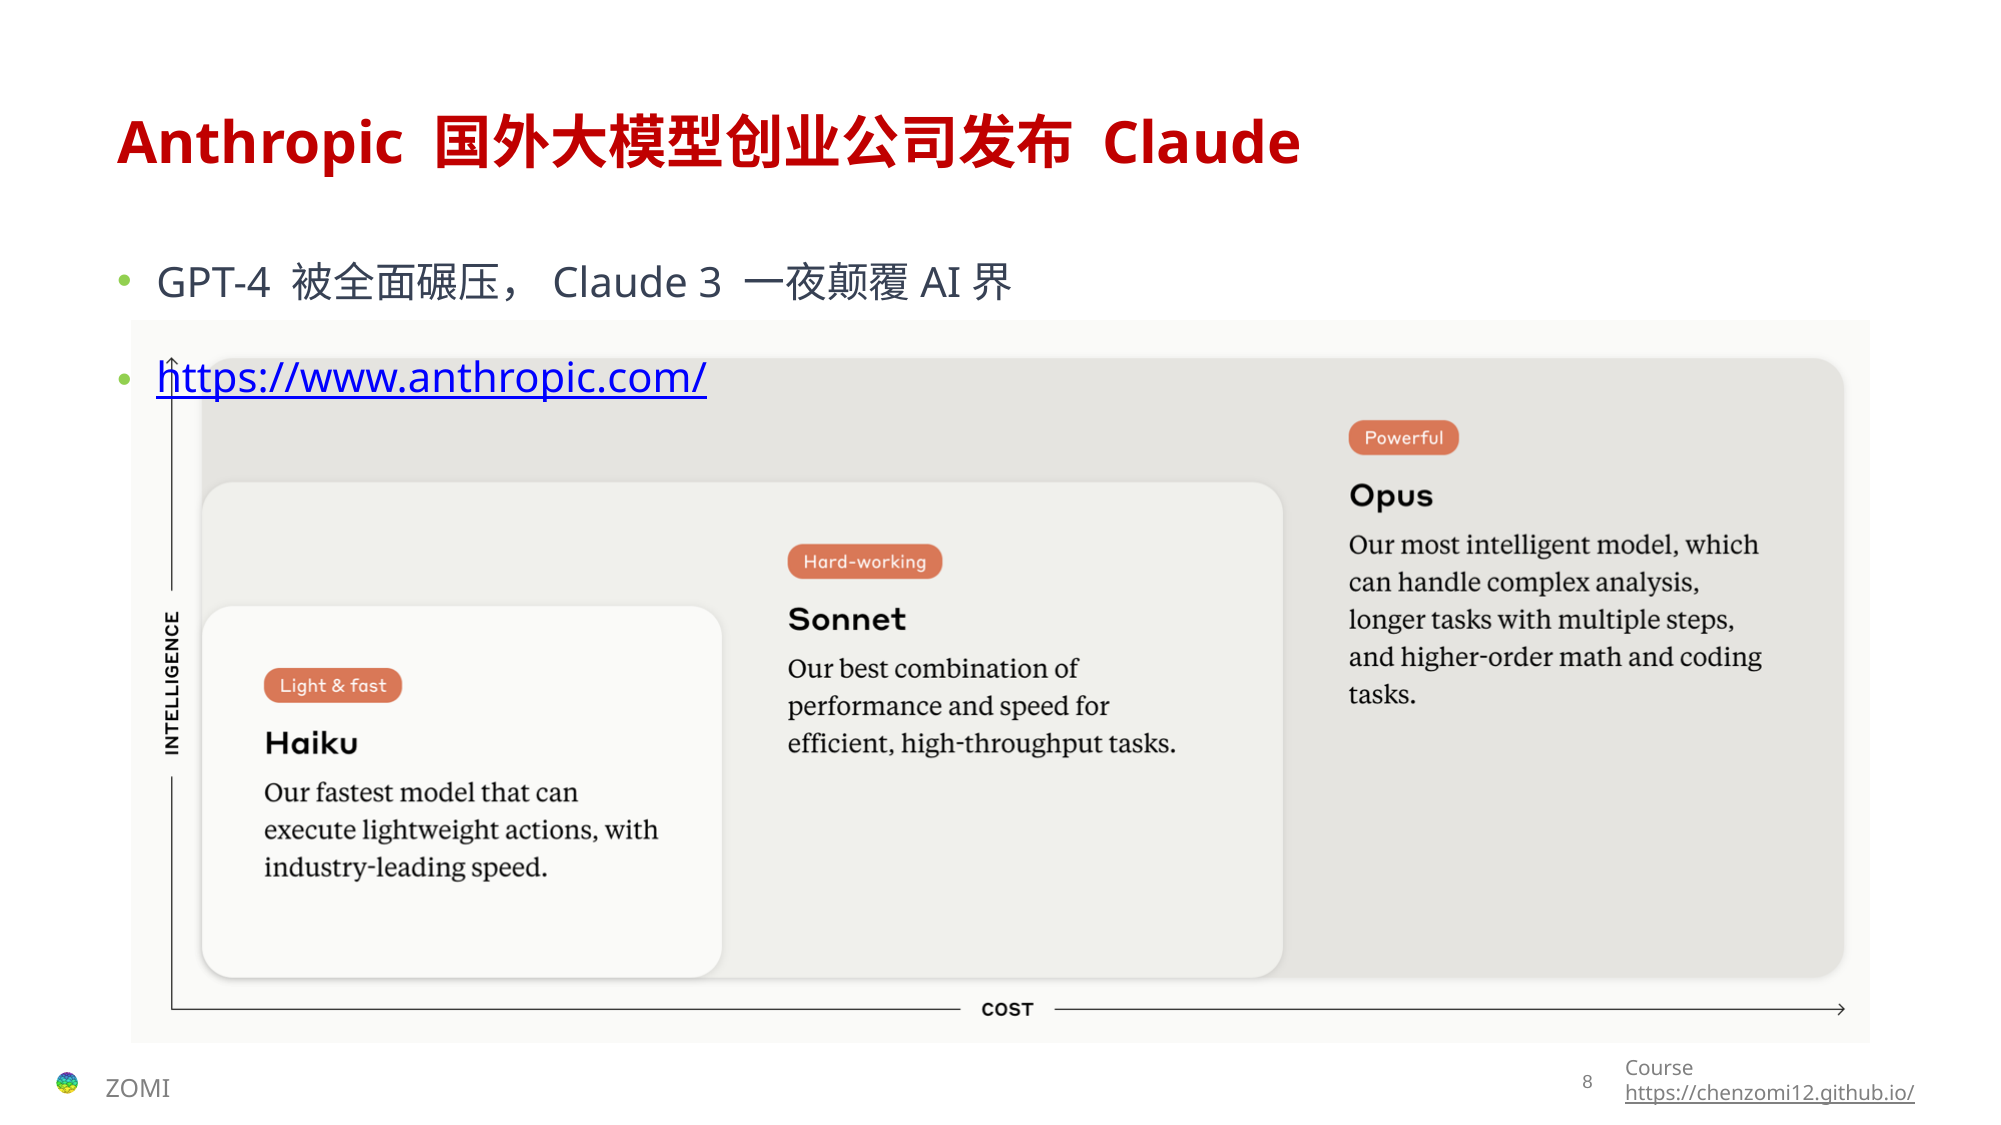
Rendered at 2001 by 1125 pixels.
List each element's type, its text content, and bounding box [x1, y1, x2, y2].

title Anthropic 国外大模型创业公司发布 Claude [102, 91, 1901, 189]
picture [130, 319, 1870, 1043]
picture [57, 1073, 77, 1093]
list GPT-4 被全面碾压，Claude 3 一夜颠覆AI界 https://www.anthropic.com/ [102, 223, 1901, 1043]
